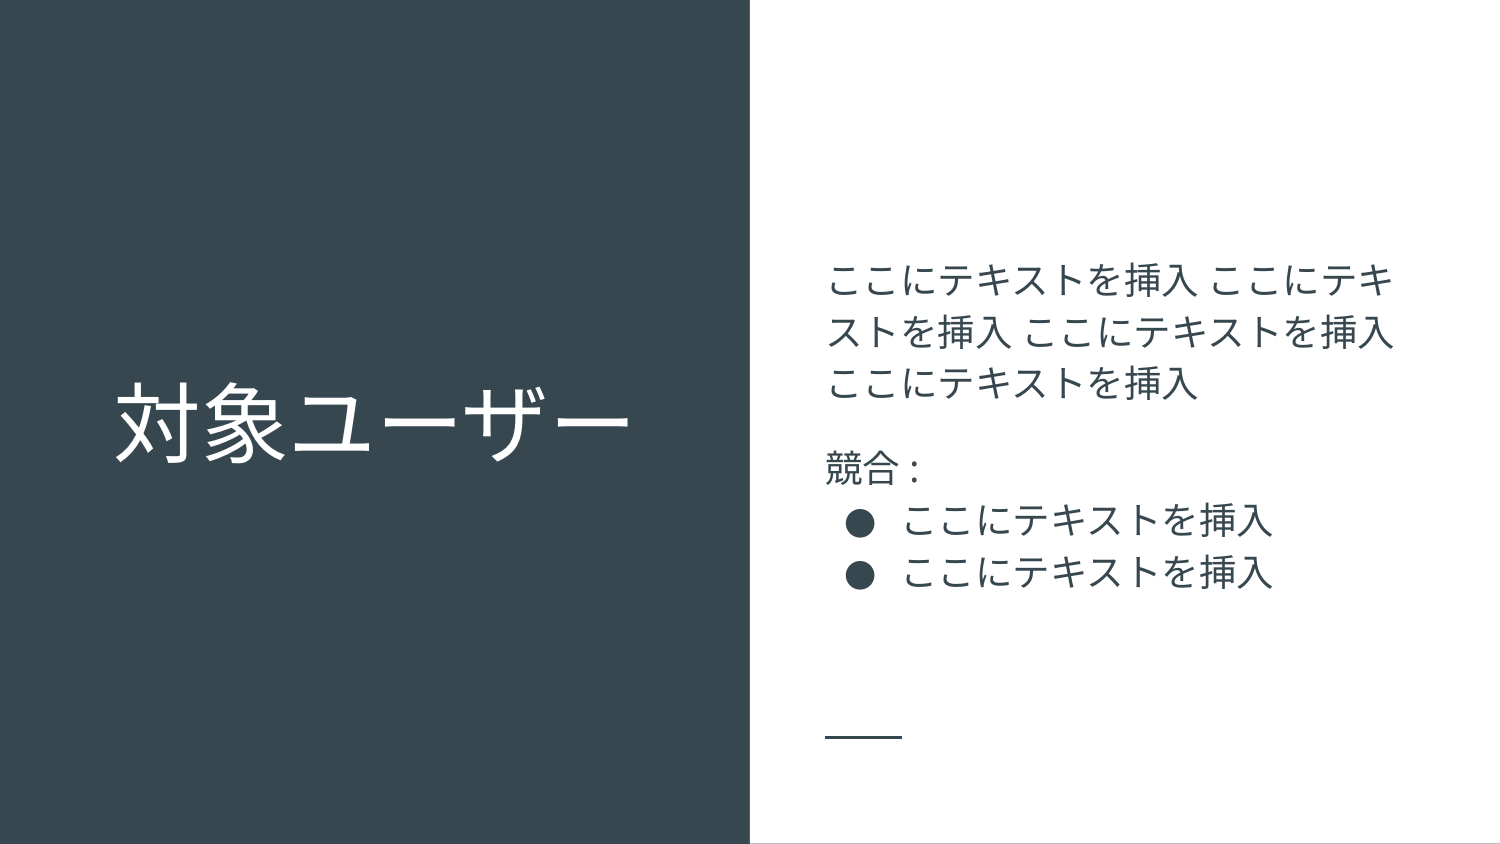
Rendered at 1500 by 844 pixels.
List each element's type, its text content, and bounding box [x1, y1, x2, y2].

title 対象ユーザー [43, 284, 708, 560]
list ここにテキストを挿入 ここにテキストを挿入 ここにテキストを挿入 ここにテキストを挿入 競合: ここにテキストを挿入 ここにテキストを挿入 [810, 118, 1440, 725]
